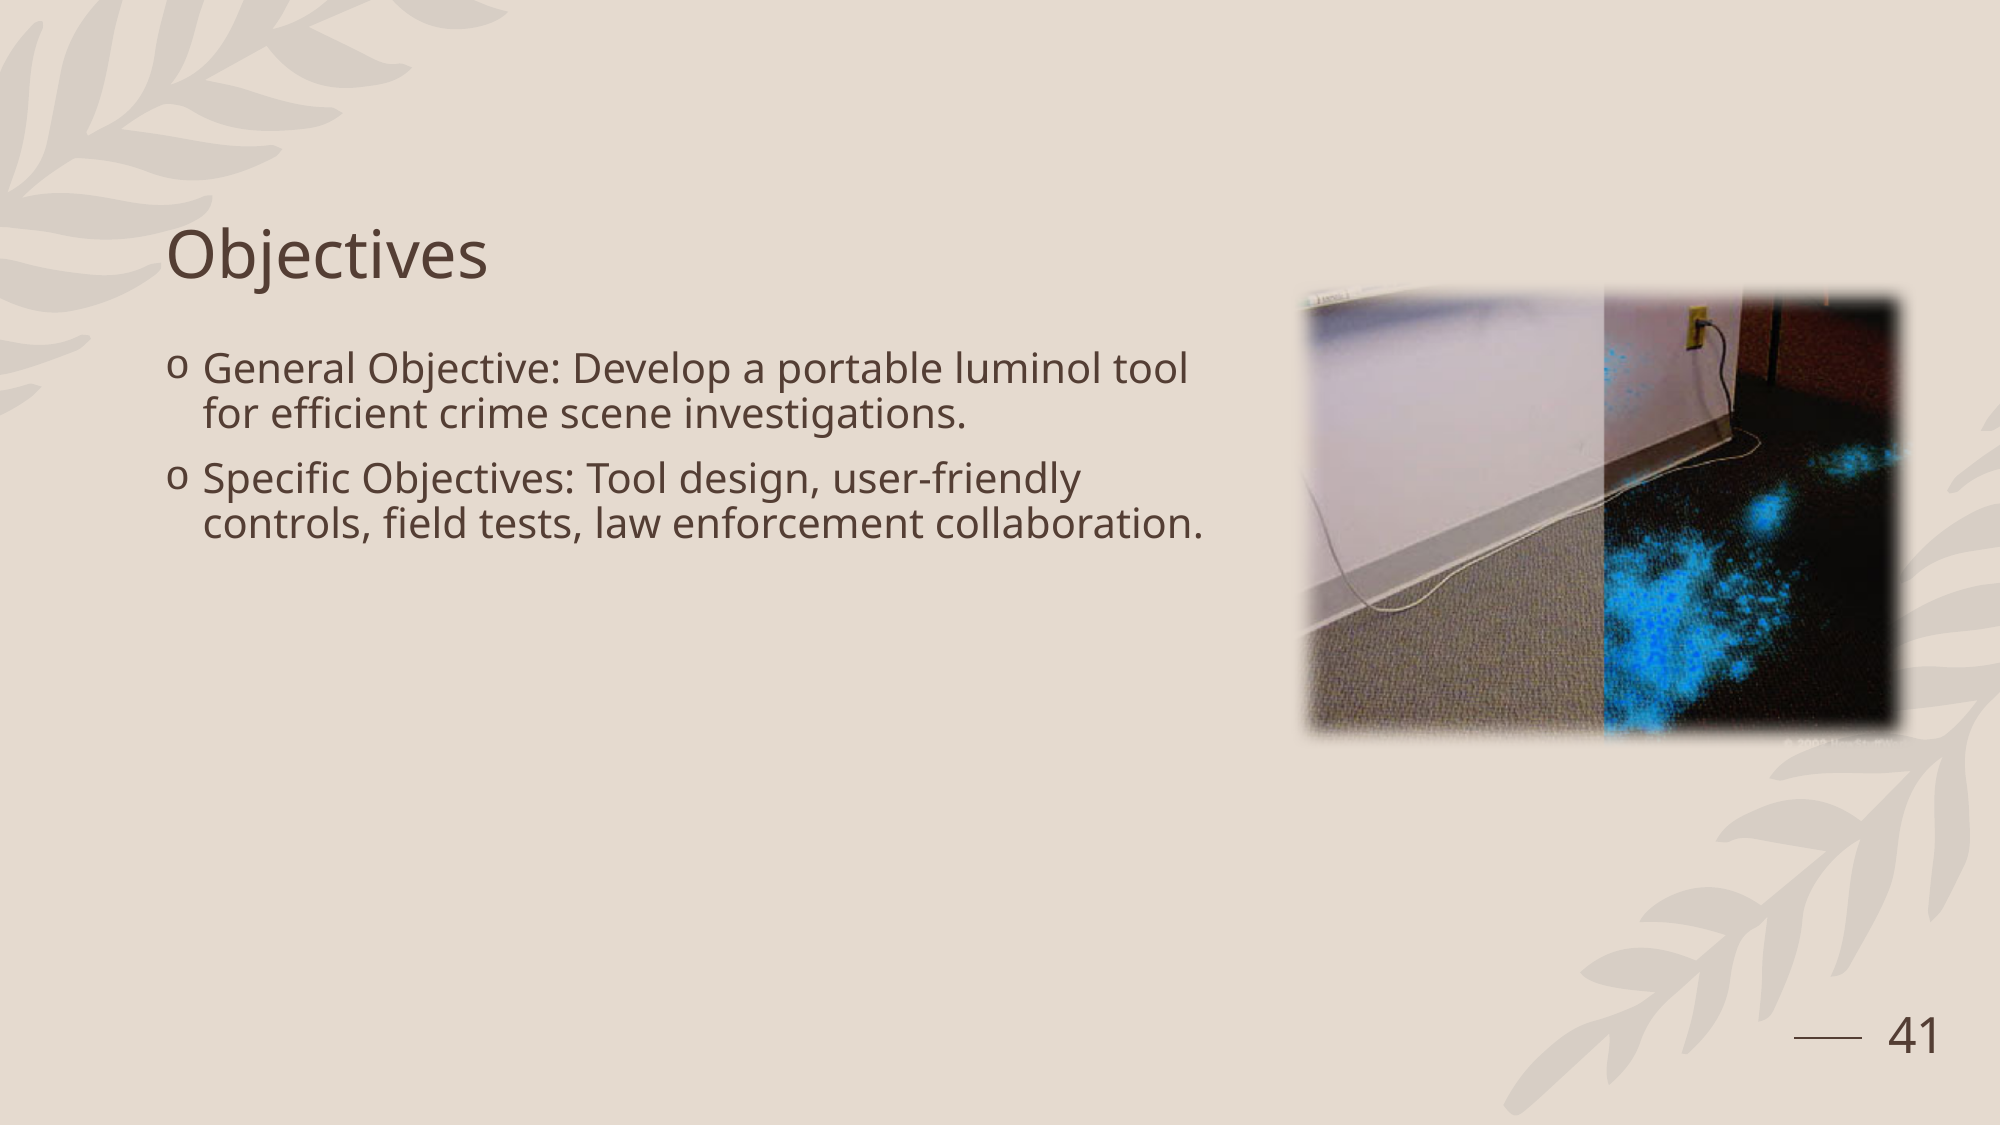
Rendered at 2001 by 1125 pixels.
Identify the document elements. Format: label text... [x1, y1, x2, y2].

picture [1291, 280, 1917, 750]
list General Objective: Develop a portable luminol tool for efficient crime scene investigations. Specific Objectives: Tool design, user-friendly controls, field tests, law enforcement collaboration. [150, 339, 1223, 981]
title Objectives [150, 149, 1850, 300]
slide_number 41 [1862, 964, 1971, 1112]
